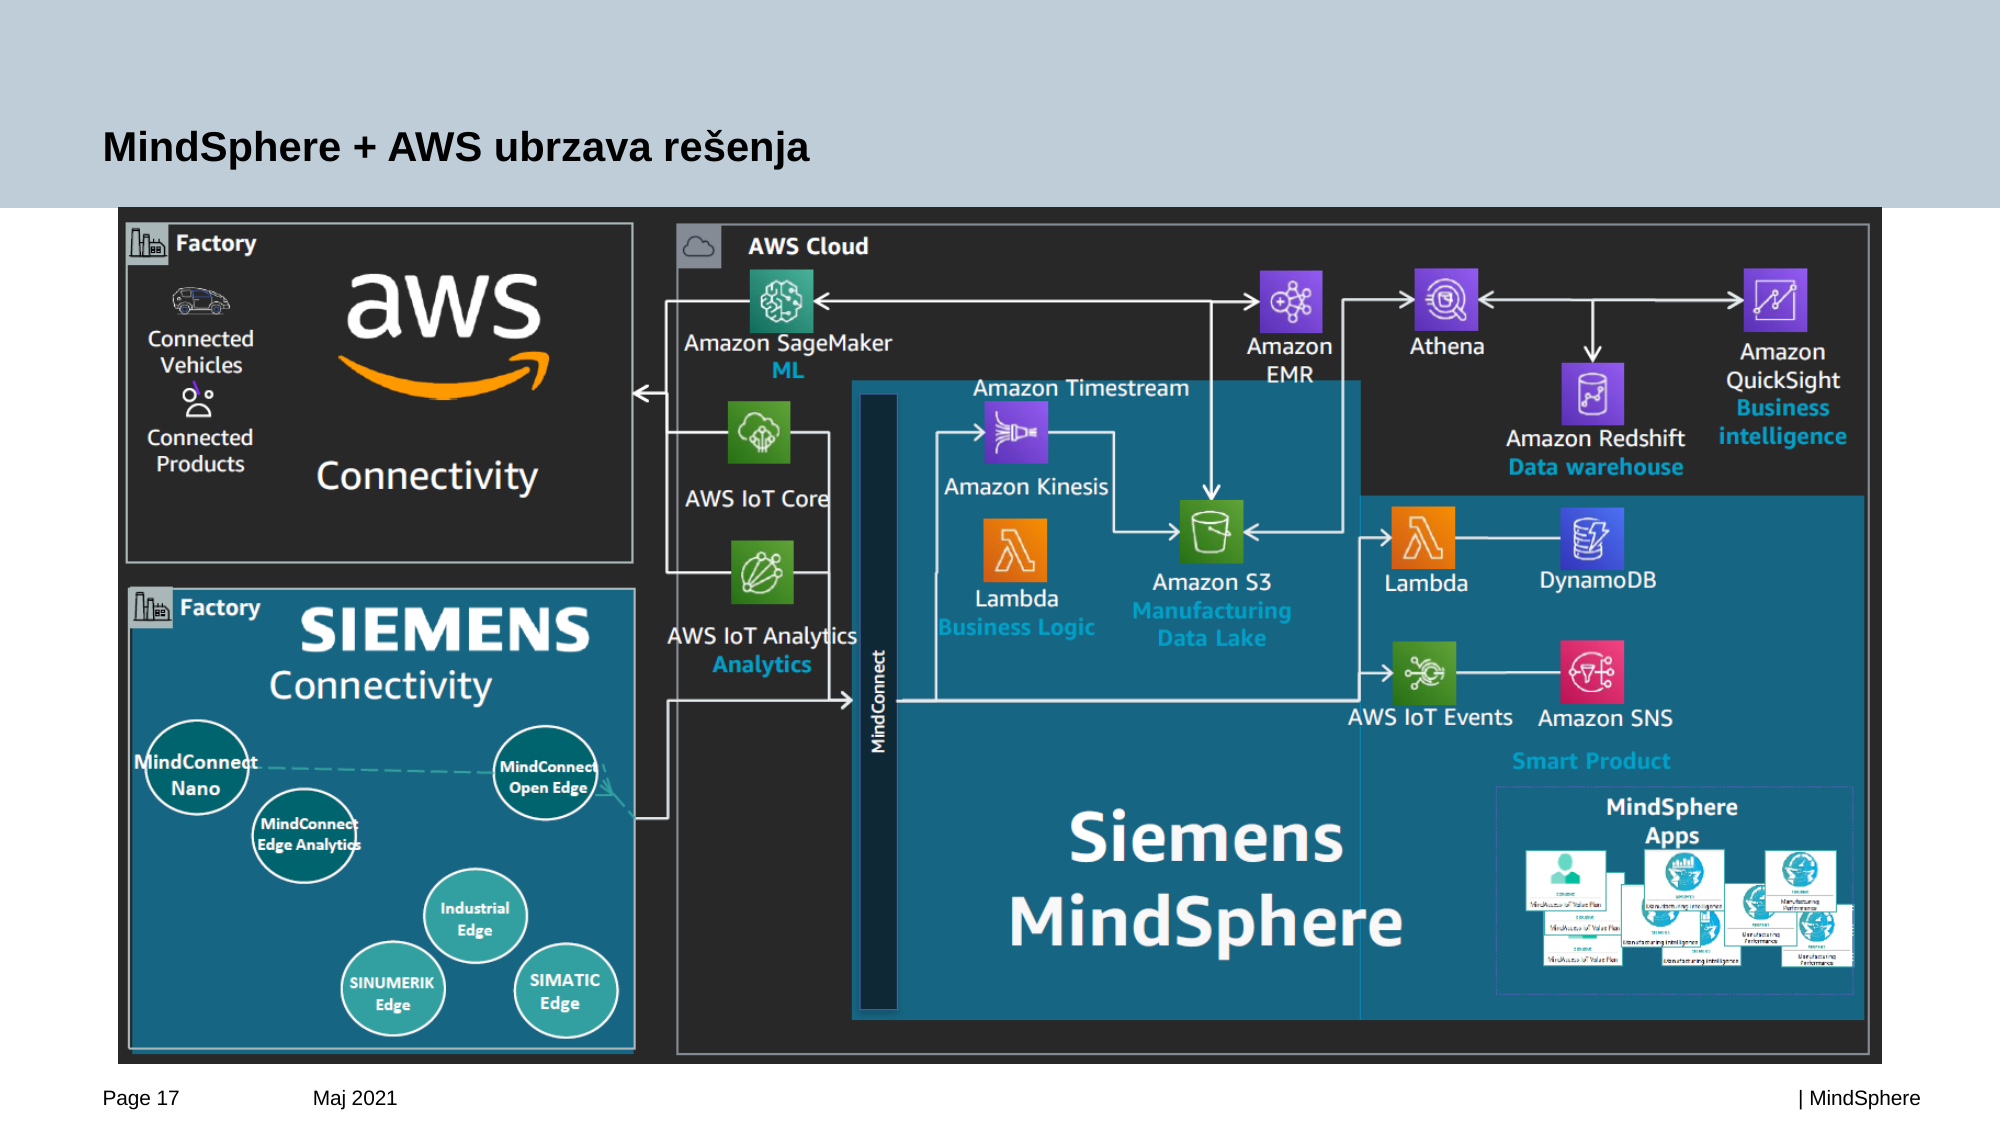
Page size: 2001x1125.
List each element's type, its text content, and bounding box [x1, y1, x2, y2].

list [118, 207, 1882, 1064]
title MindSphere + AWS ubrzava rešenja [0, 0, 2000, 209]
